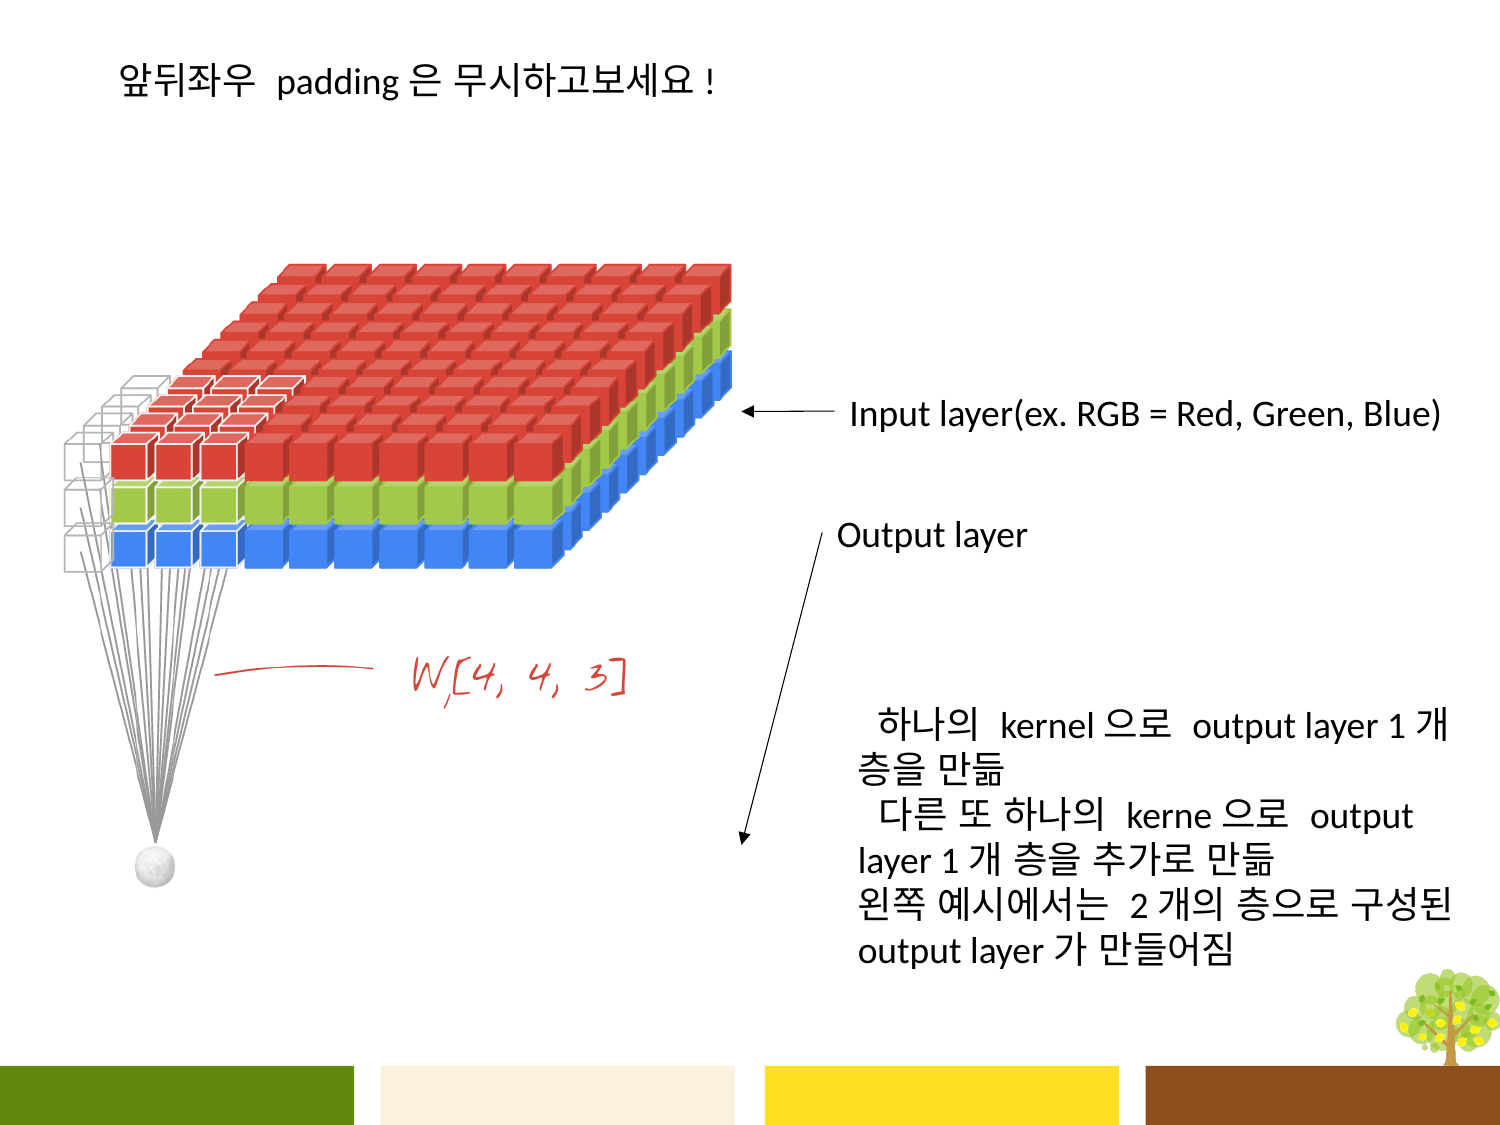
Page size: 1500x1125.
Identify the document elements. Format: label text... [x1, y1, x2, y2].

text_box Input layer(ex. RGB = Red, Green, Blue) [1088, 381, 1458, 441]
picture [1396, 969, 1500, 1066]
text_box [741, 532, 821, 845]
text_box 앞뒤좌우 padding은 무시하고보세요! [103, 49, 732, 110]
picture [27, 212, 1088, 972]
